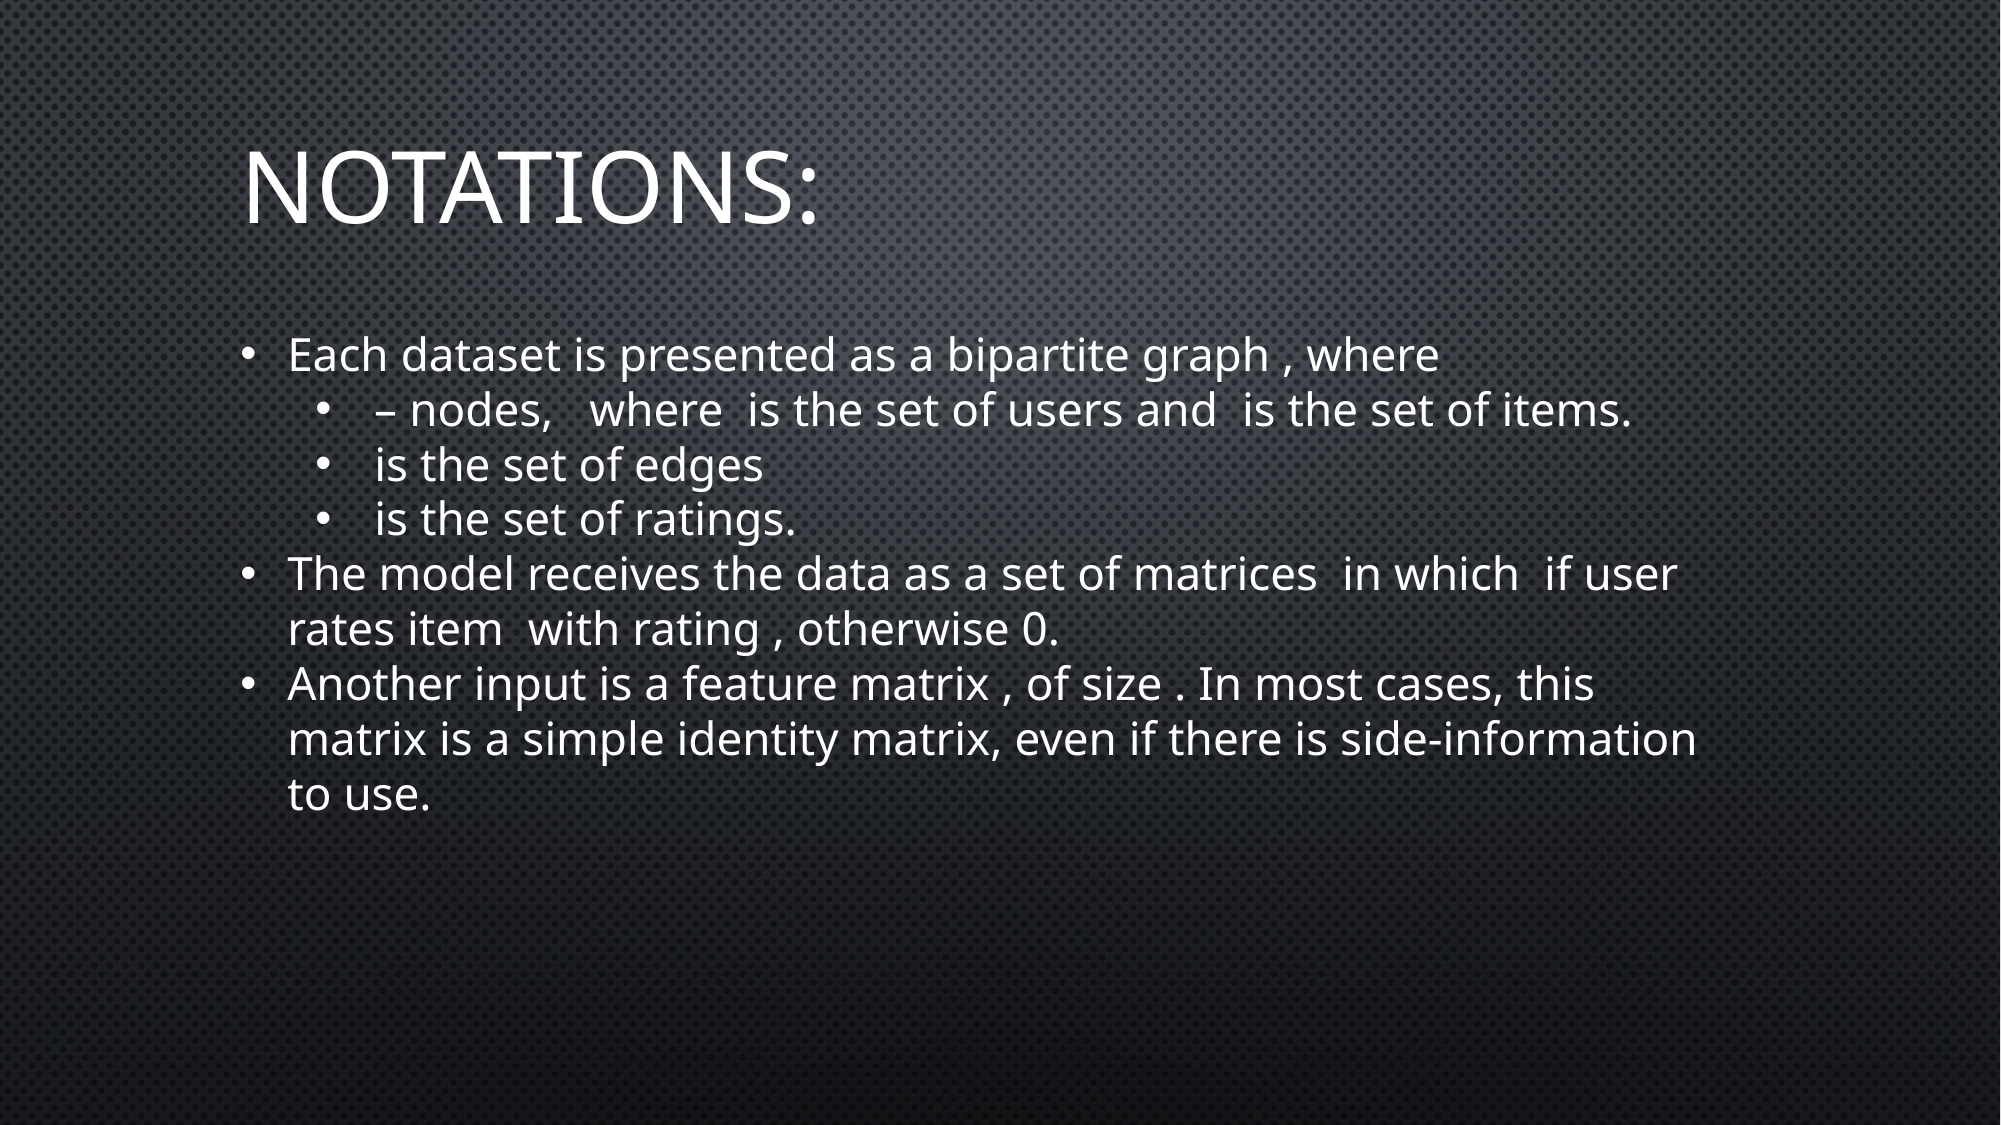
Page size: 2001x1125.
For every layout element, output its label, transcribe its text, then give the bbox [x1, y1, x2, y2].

title Notations: [225, 90, 1775, 252]
